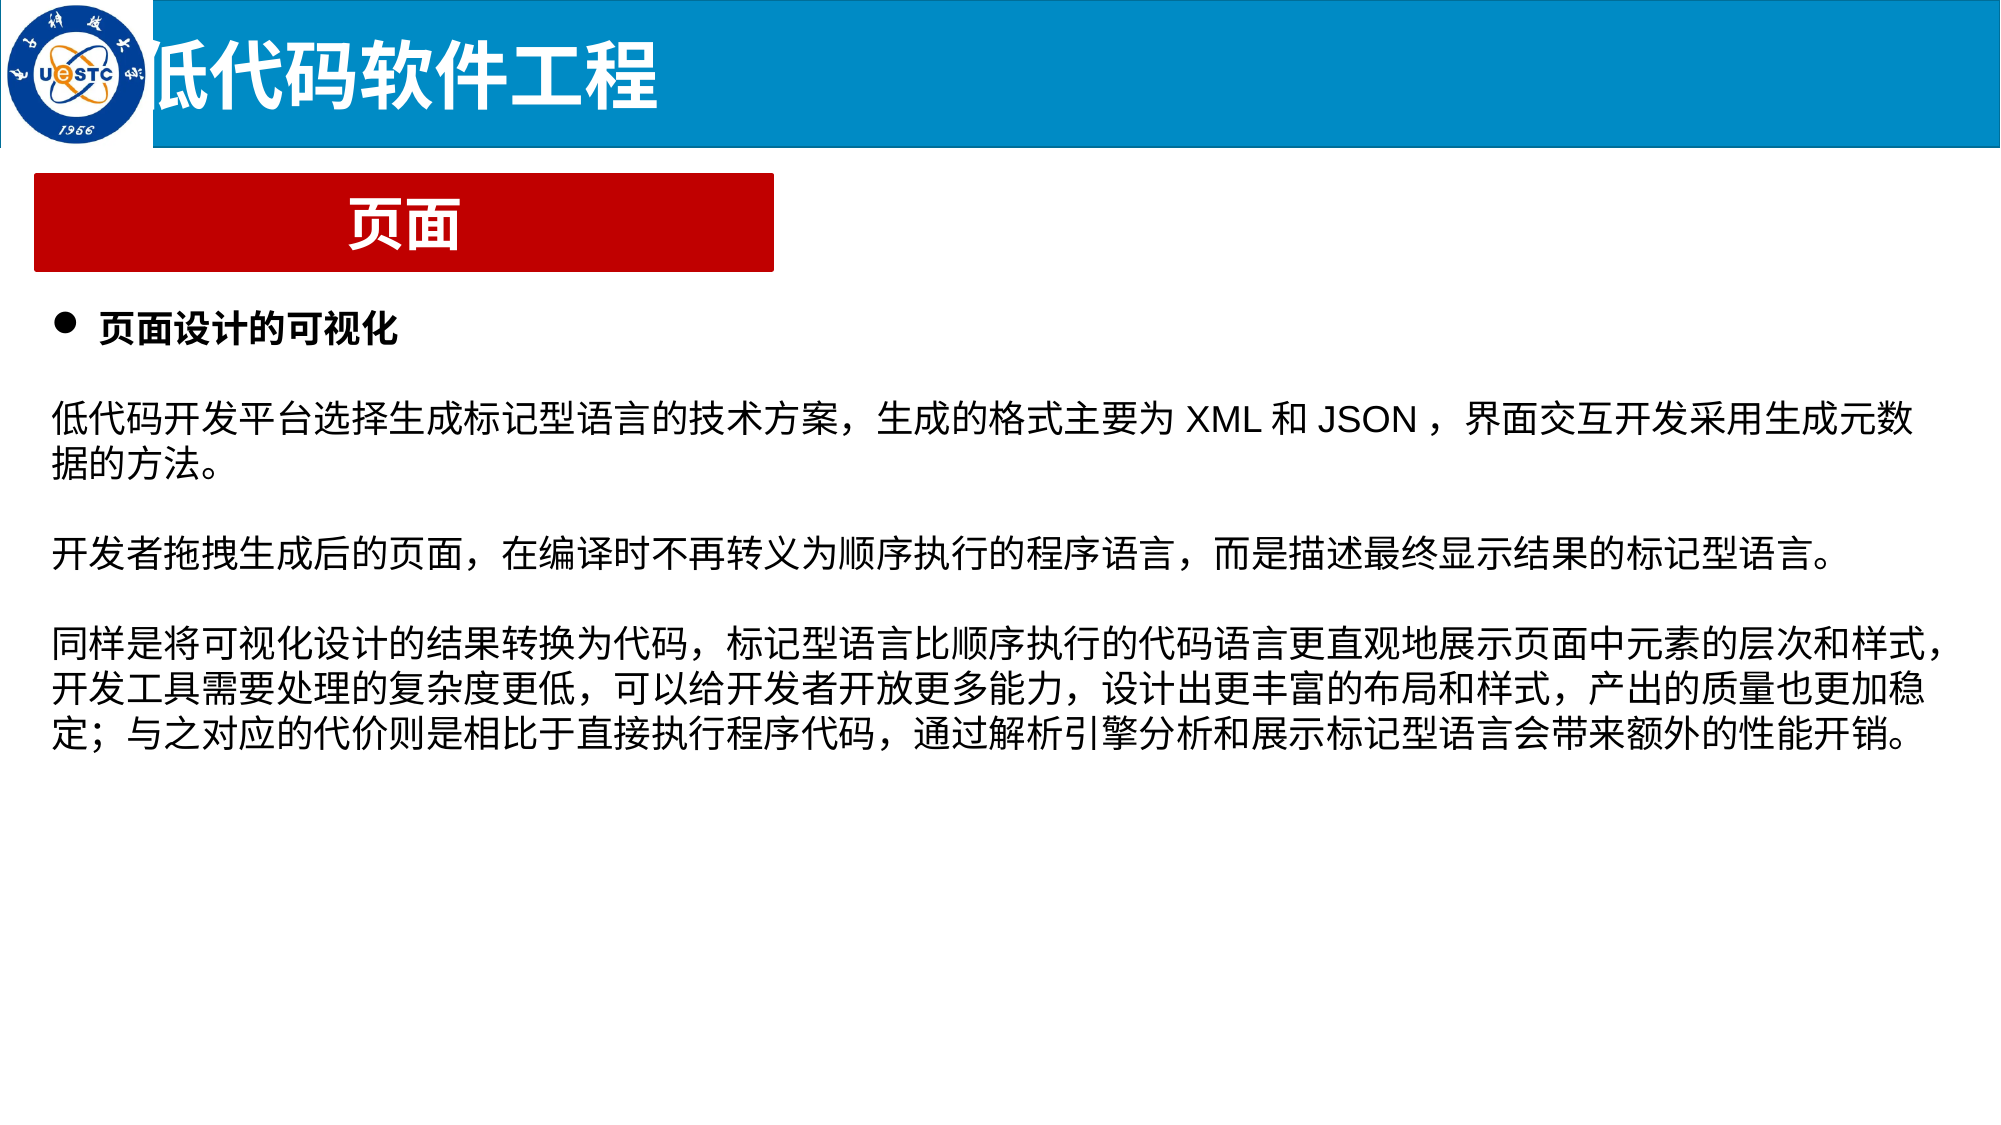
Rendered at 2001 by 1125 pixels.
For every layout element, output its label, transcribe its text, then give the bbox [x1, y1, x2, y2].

text_box 页面设计的可视化 低代码开发平台选择生成标记型语言的技术方案，生成的格式主要为XML和JSON，界面交互开发采用生成元数据的方法。 开发者拖拽生成后的页面，在编译时不再转义为顺序执行的程序语言，而是描述最终显示结果的标记型语言。 同样是将可视化设计的结果转换为代码，标记型语言比顺序执行的代码语言更直观地展示页面中元素的层次和样式，开发工具需要处理的复杂度更低，可以给开发者开放更多能力，设计出更丰富的布局和样式，产出的质量也更加稳定；与之对应的代价则是相比于直接执行程序代码，通过解析引擎分析和展示标记型语言会带来额外的性能开销。 [36, 297, 1967, 808]
text_box 页面 [36, 175, 772, 270]
text_box 低代码软件工程 [153, 0, 2000, 148]
picture [2, 0, 153, 148]
